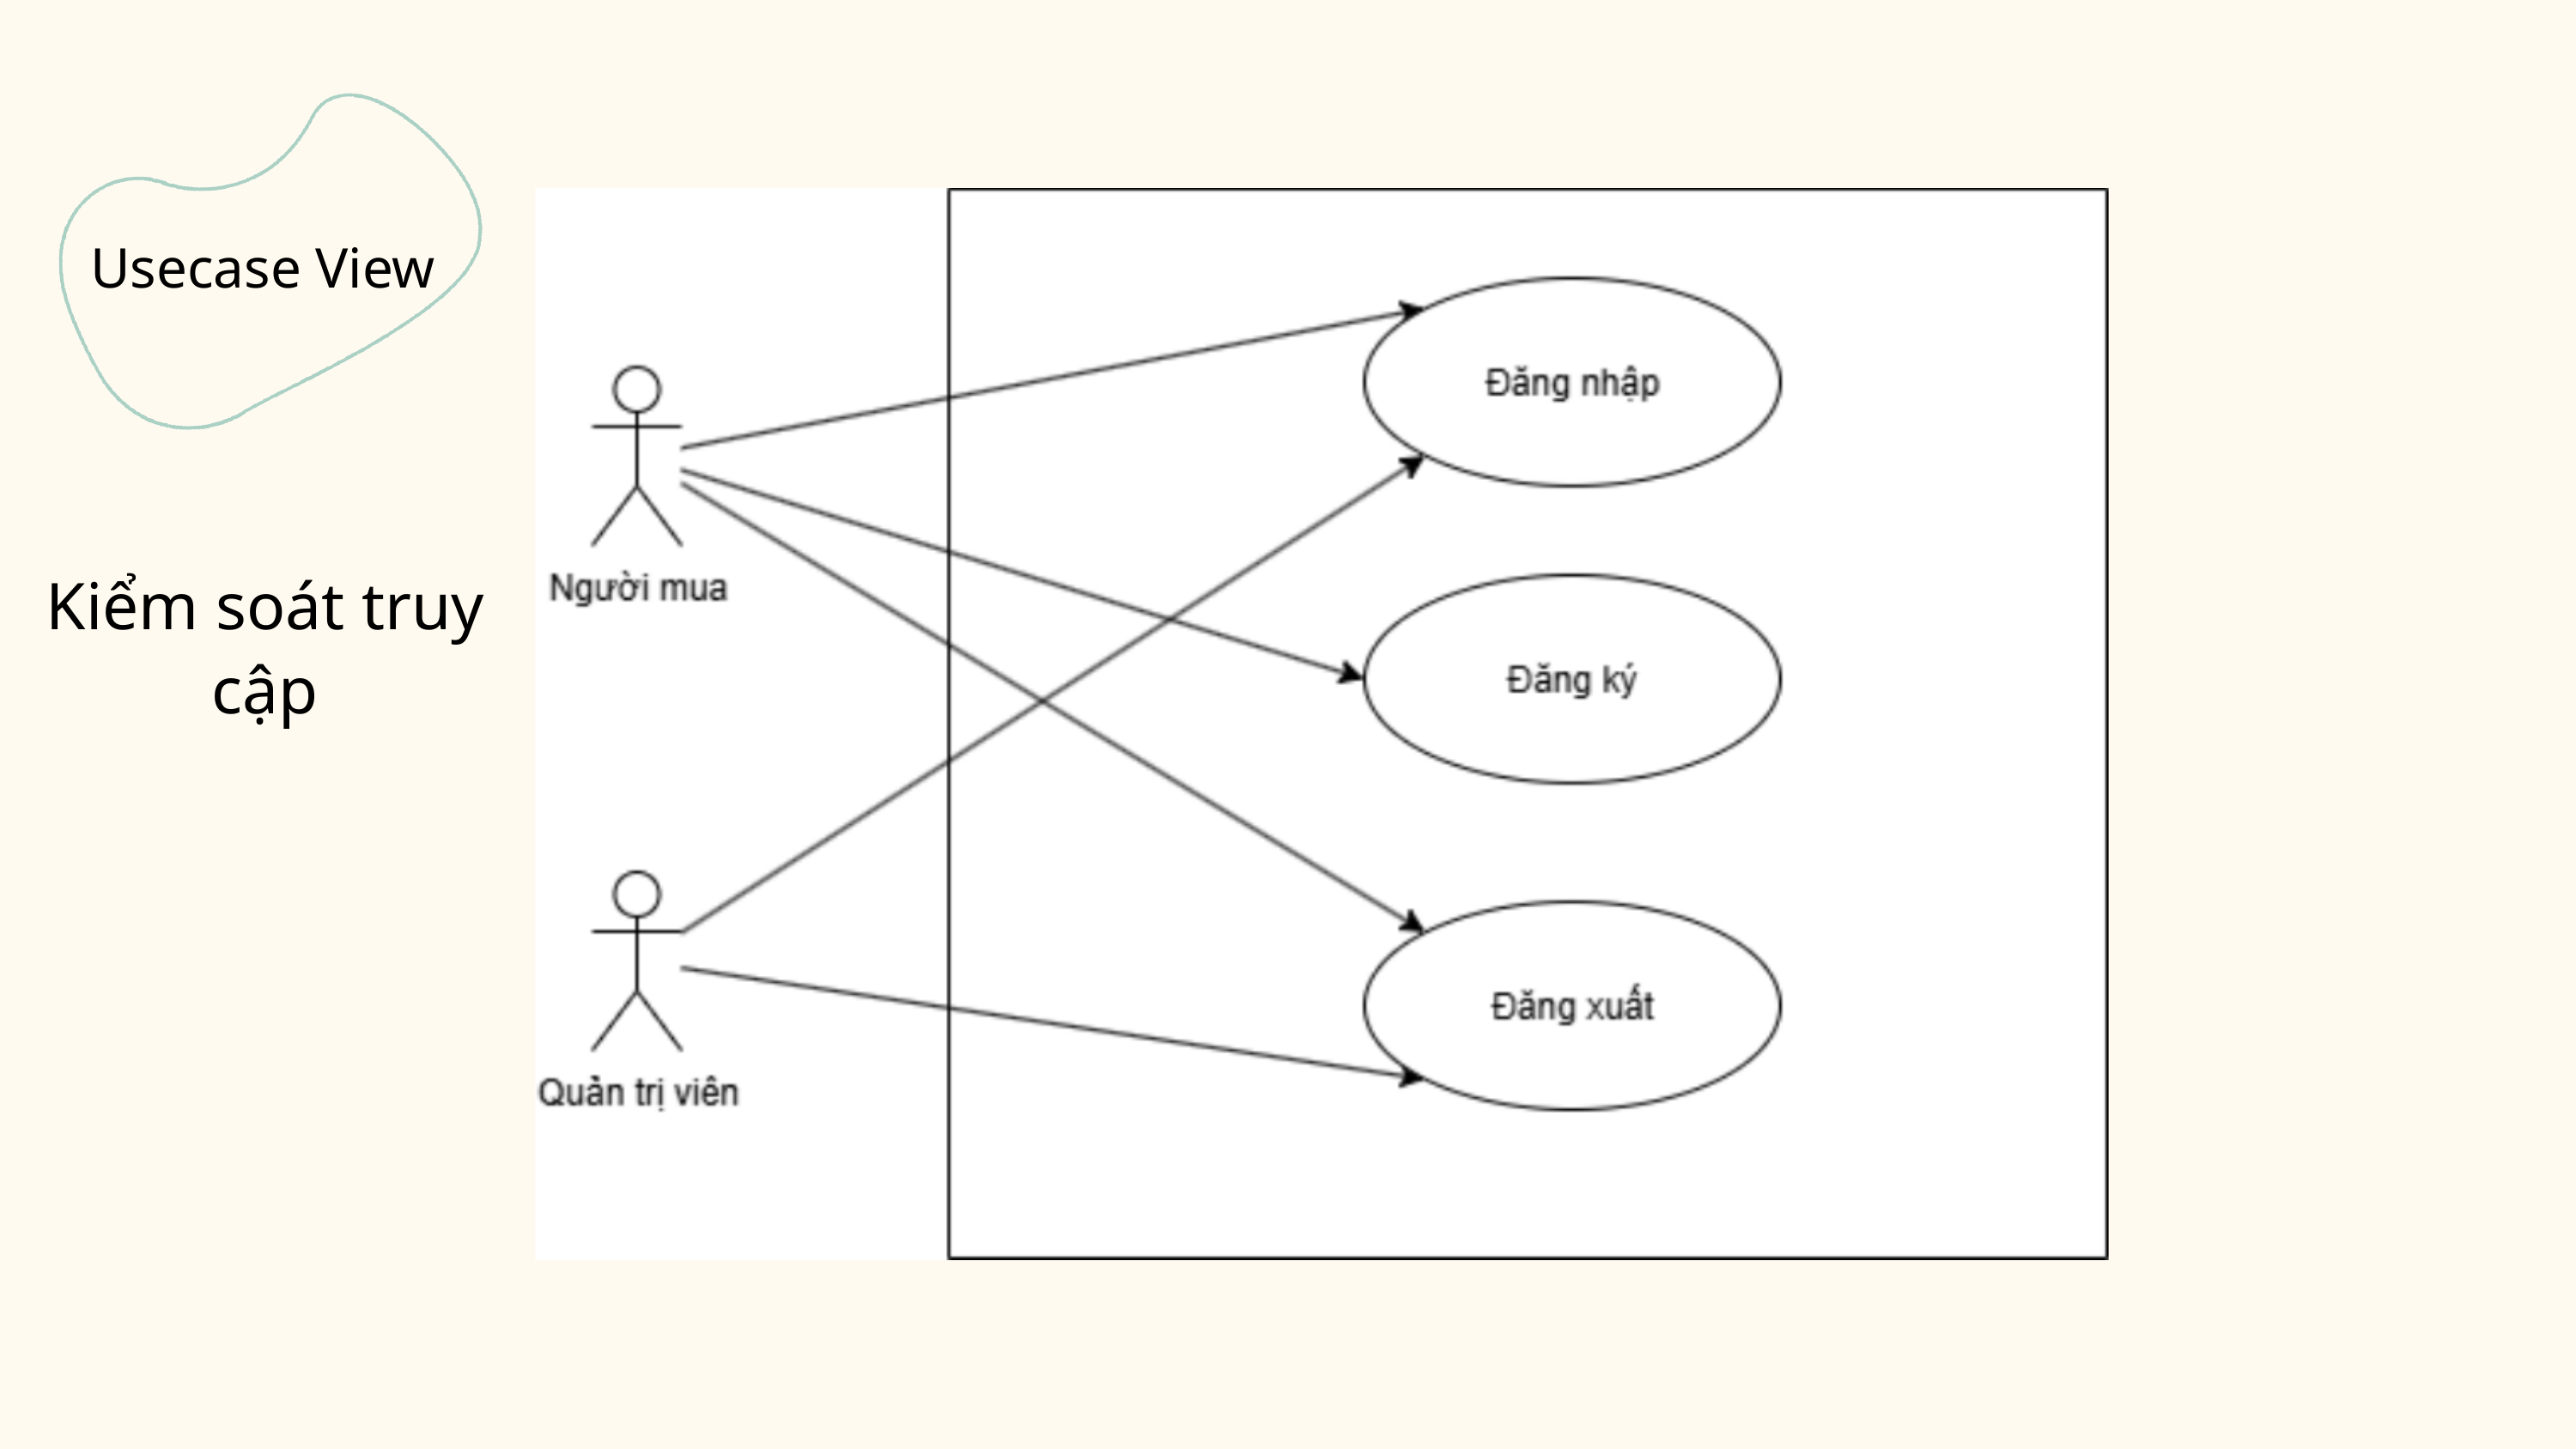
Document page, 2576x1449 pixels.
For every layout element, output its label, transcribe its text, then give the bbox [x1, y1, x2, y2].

text_box Usecase View [471, 233, 476, 299]
text_box Kiểm soát truy cập [39, 559, 491, 727]
picture [18, 21, 513, 500]
text_box [535, 188, 2109, 1260]
